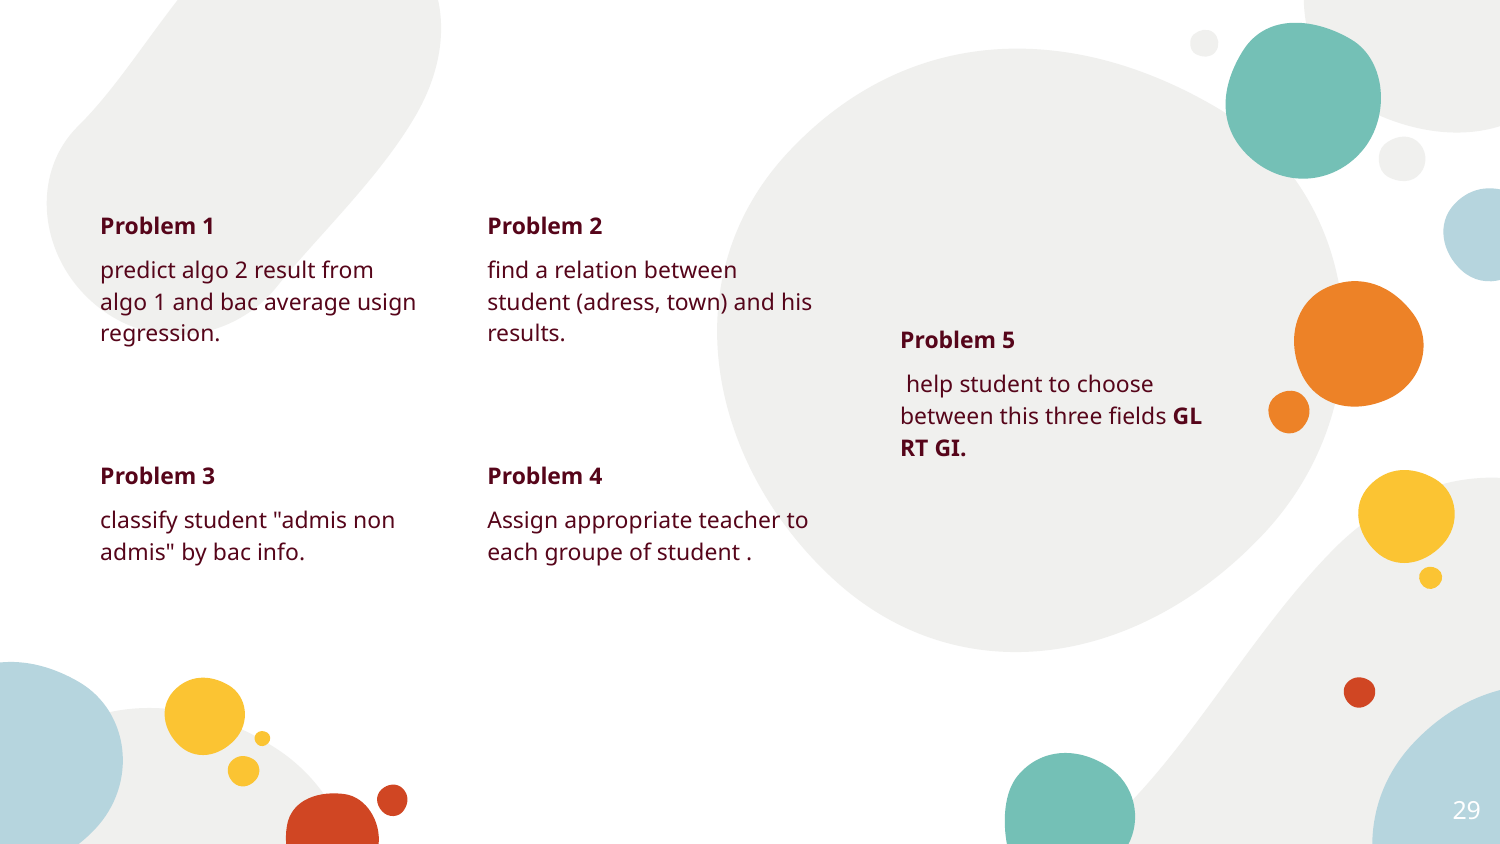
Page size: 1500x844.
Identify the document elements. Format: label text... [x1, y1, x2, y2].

text_box Problem 2 find a relation between student (adress, town) and his results. [487, 207, 814, 387]
text_box <numéro> [1391, 779, 1481, 844]
text_box Problem 1 predict algo 2 result from algo 1 and bac average usign regression. [100, 207, 427, 387]
text_box Problem 5 help student to choose between this three fields GL RT GI. [899, 321, 1227, 501]
text_box Problem 4 Assign appropriate teacher to each groupe of student . [487, 457, 814, 637]
text_box Problem 3 classify student "admis non admis" by bac info. [100, 457, 427, 637]
